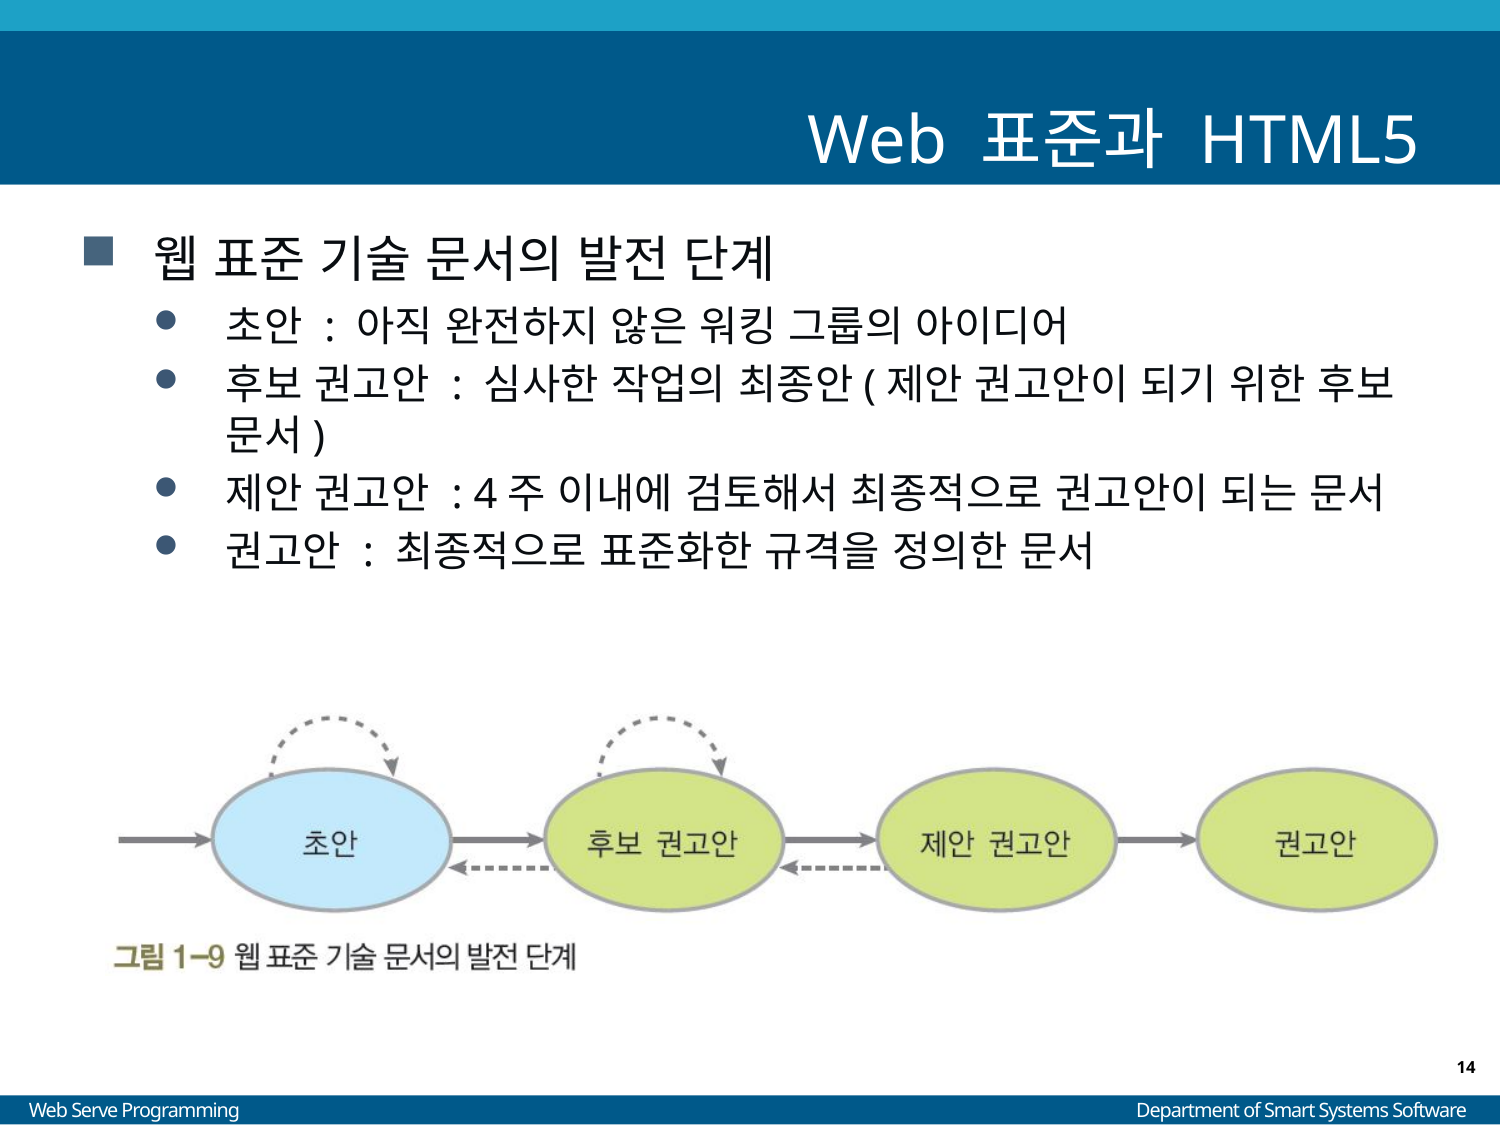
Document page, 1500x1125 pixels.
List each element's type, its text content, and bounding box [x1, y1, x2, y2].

slide_number 14 [1140, 1054, 1491, 1083]
title Web 표준과 HTML5 [64, 31, 1436, 185]
picture [105, 703, 1447, 976]
list 웹 표준 기술 문서의 발전 단계 초안 : 아직 완전하지 않은 워킹 그룹의 아이디어 후보 권고안 : 심사한 작업의 최종안(제안 권고안이 되기 위한 후보 문서) 제안 권고안 : 4주 이내에 검토해서 최종적으로 권고안이 되는 문서 권고안 : 최종적으로 표준화한 규격을 정의한 문서 [64, 220, 1436, 1047]
